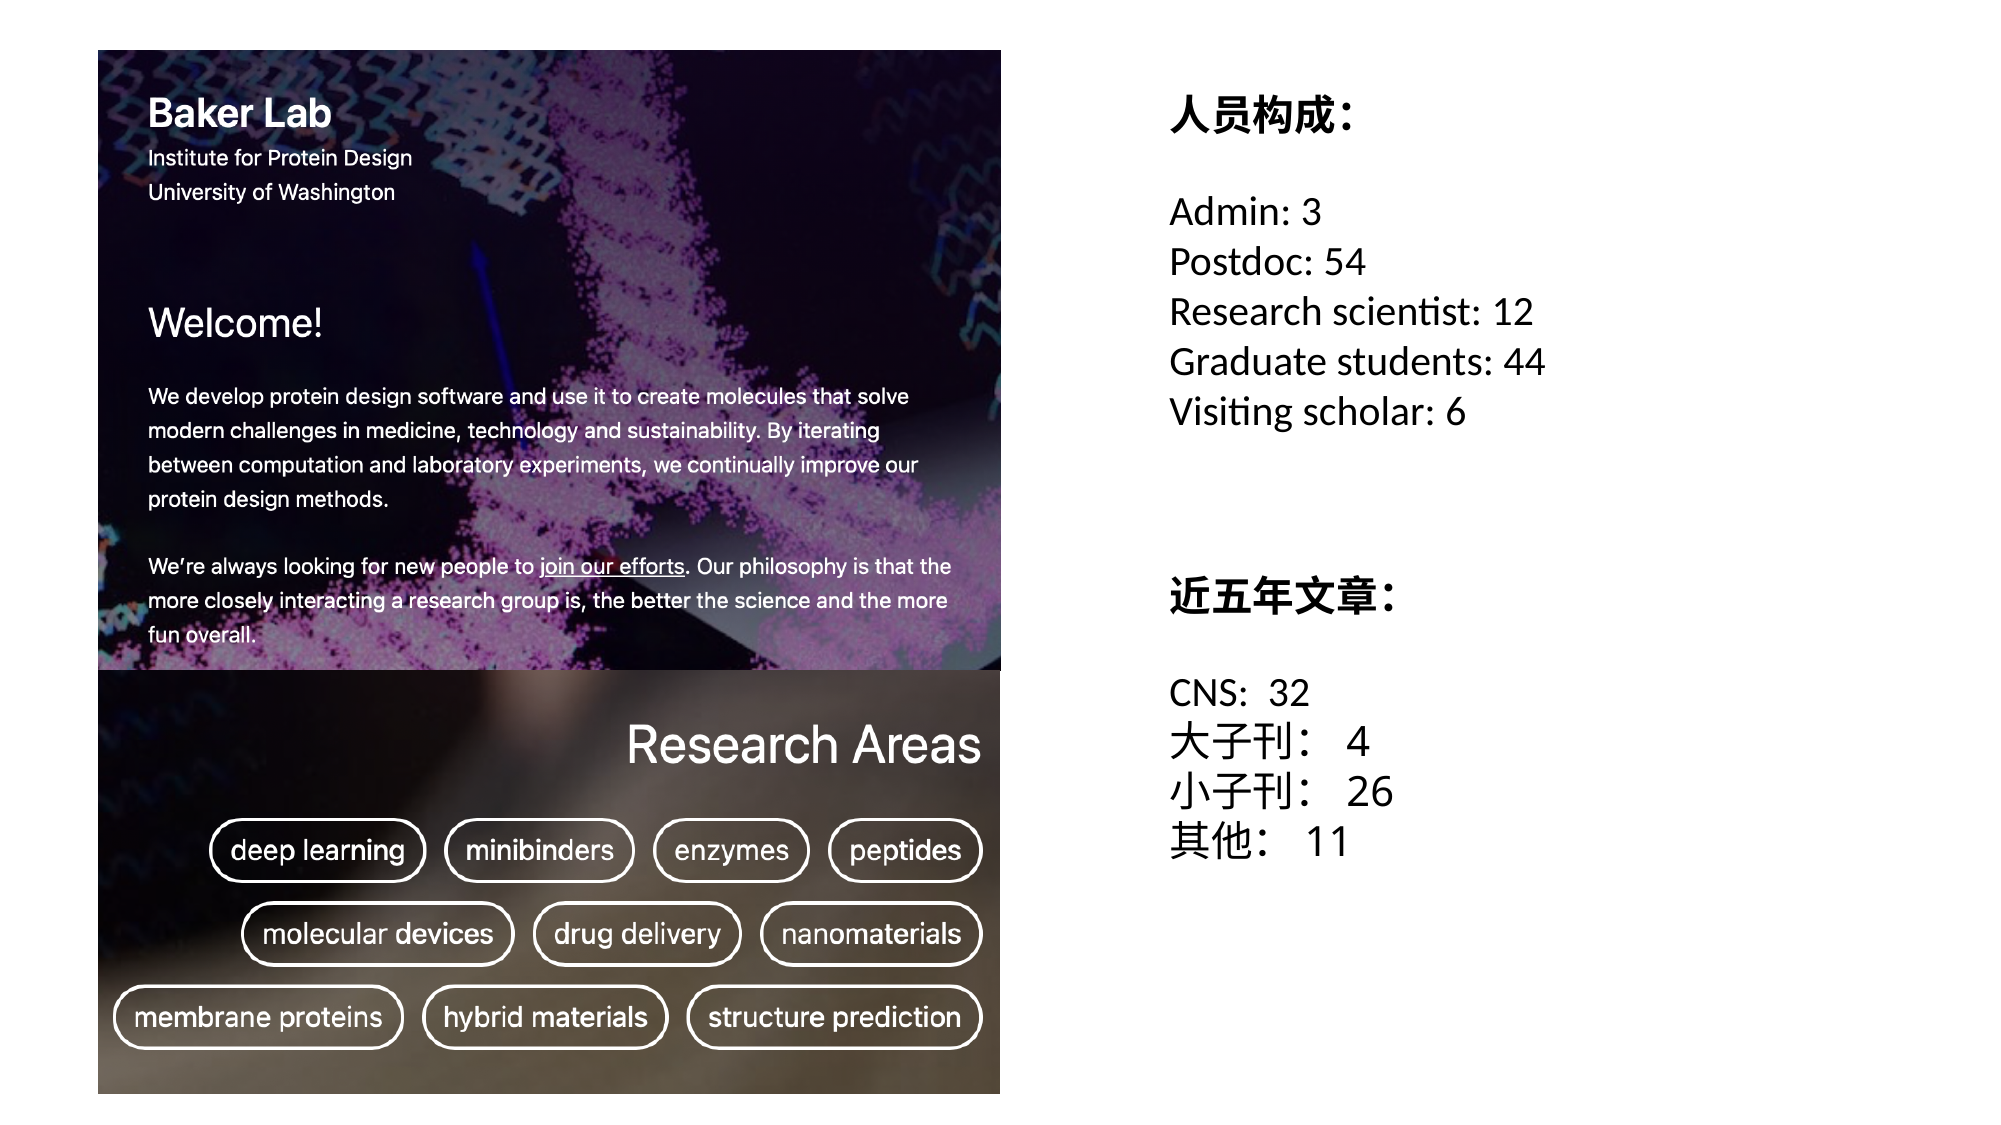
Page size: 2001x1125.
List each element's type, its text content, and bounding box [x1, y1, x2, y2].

text_box 近五年文章： CNS: 32 大子刊：4 小子刊：26 其他：11 [1154, 562, 1616, 873]
text_box 人员构成： Admin: 3 Postdoc: 54 Research scientist: 12 Graduate students: 44 Visiting scholar: 6 [1154, 81, 1580, 442]
picture [98, 50, 1001, 1094]
